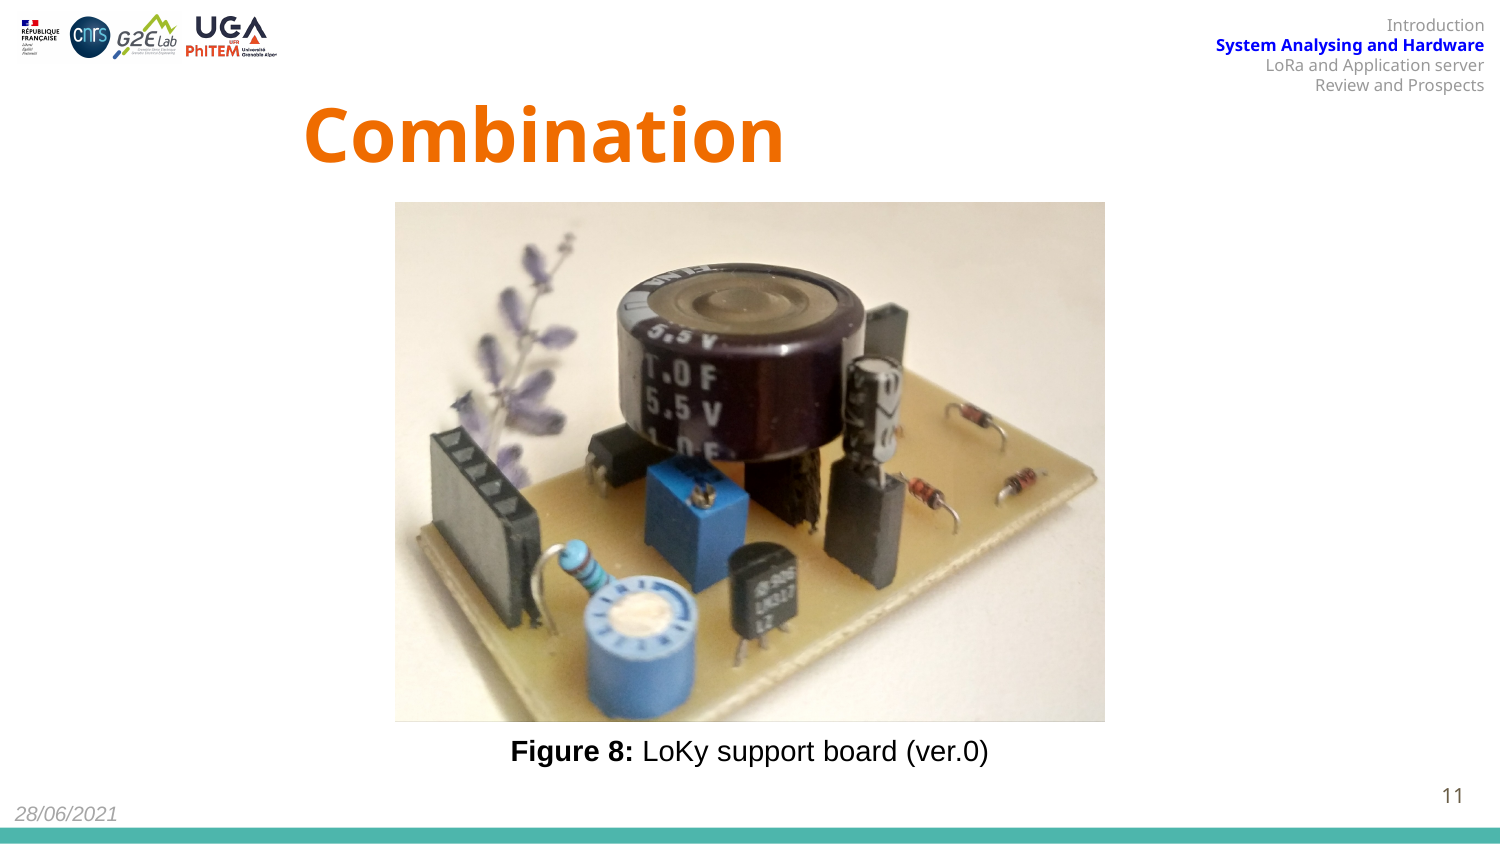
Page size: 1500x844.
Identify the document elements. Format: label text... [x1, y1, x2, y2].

text_box Introduction System Analysing and Hardware LoRa and Application server Review and Prospects [1065, 0, 1500, 116]
text_box 28/06/2021 [0, 793, 154, 833]
title Combination [288, 72, 1183, 189]
slide_number 11 [1389, 764, 1480, 830]
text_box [395, 202, 1105, 776]
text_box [17, 11, 277, 64]
